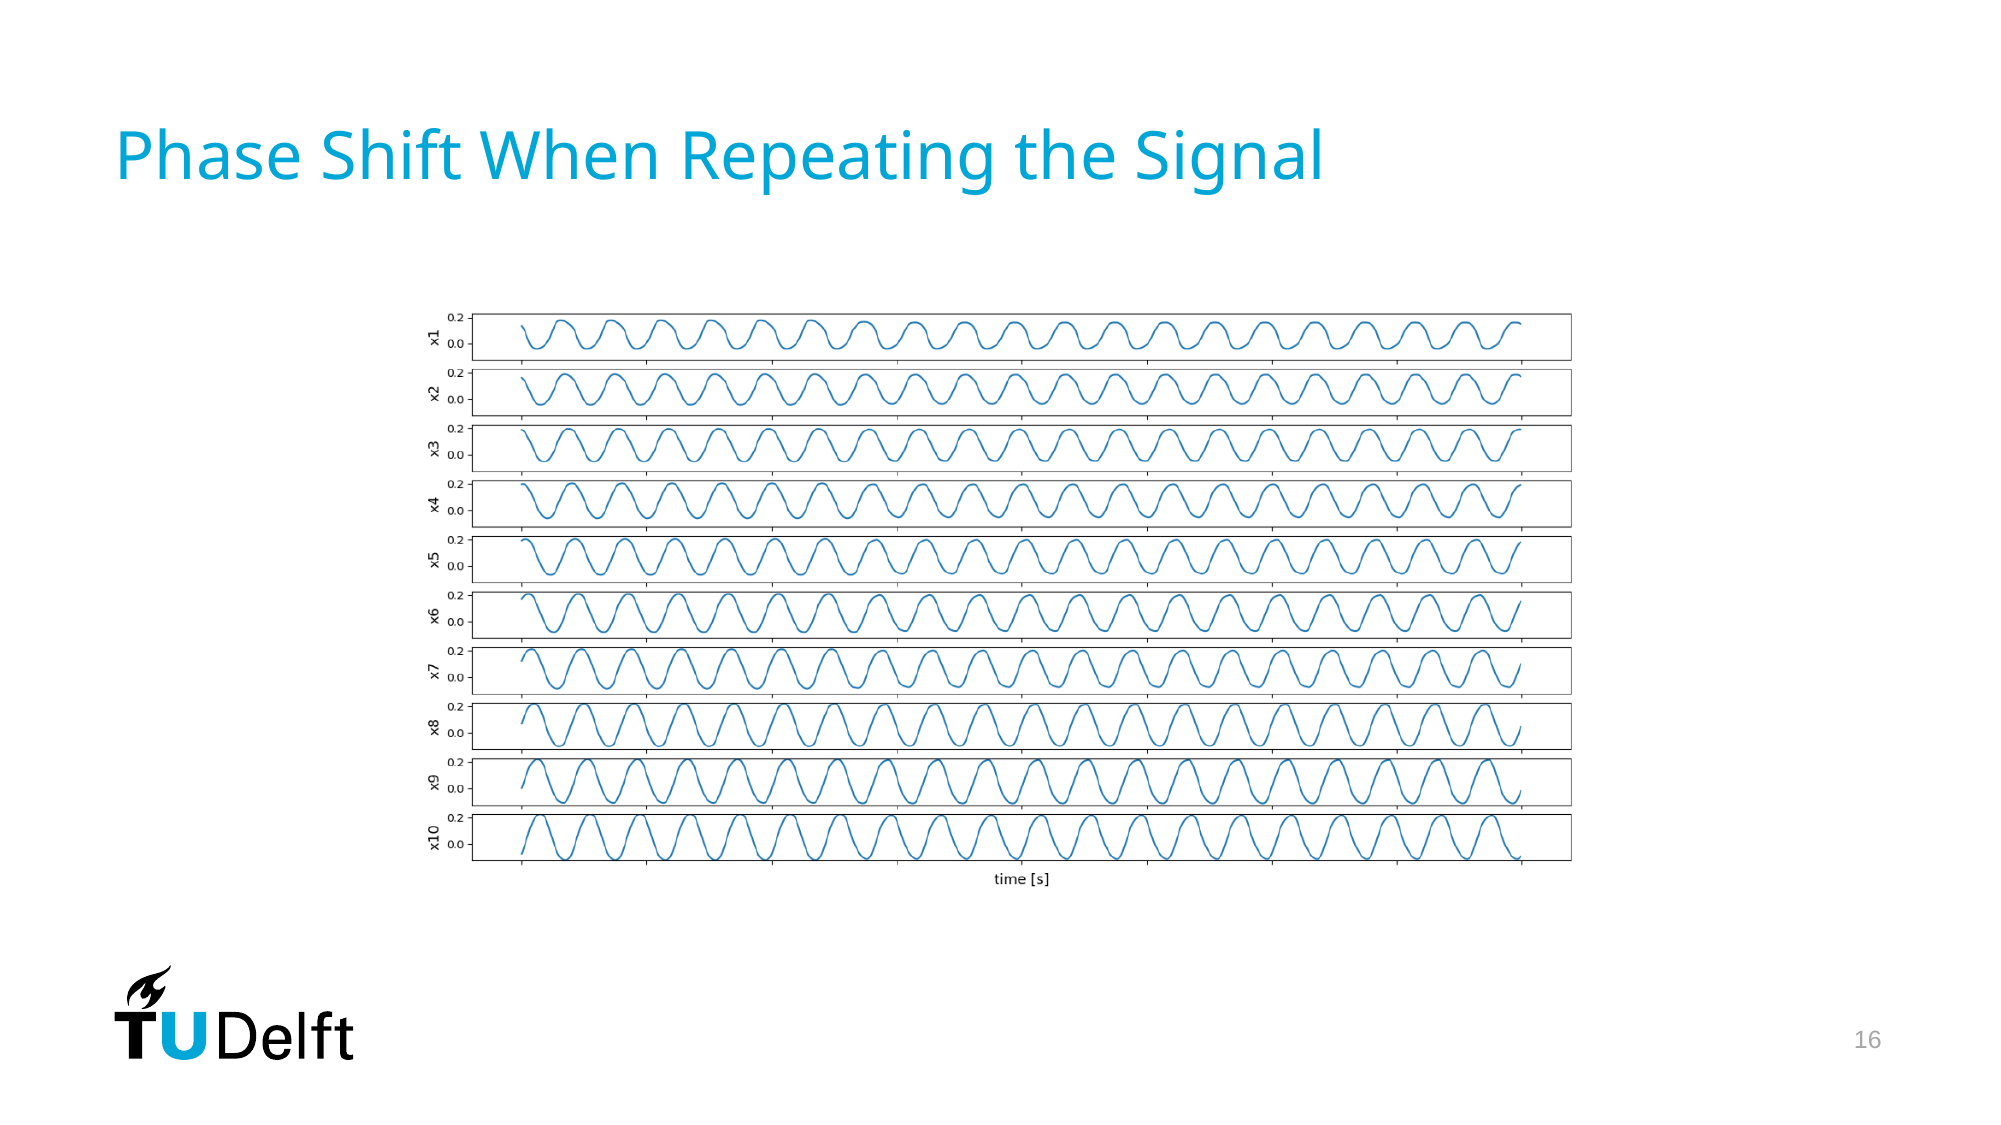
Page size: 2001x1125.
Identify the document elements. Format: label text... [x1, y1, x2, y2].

slide_number 16 [1851, 1024, 1883, 1054]
picture [409, 228, 1713, 938]
title Phase Shift When Repeating the Signal [114, 121, 1883, 203]
